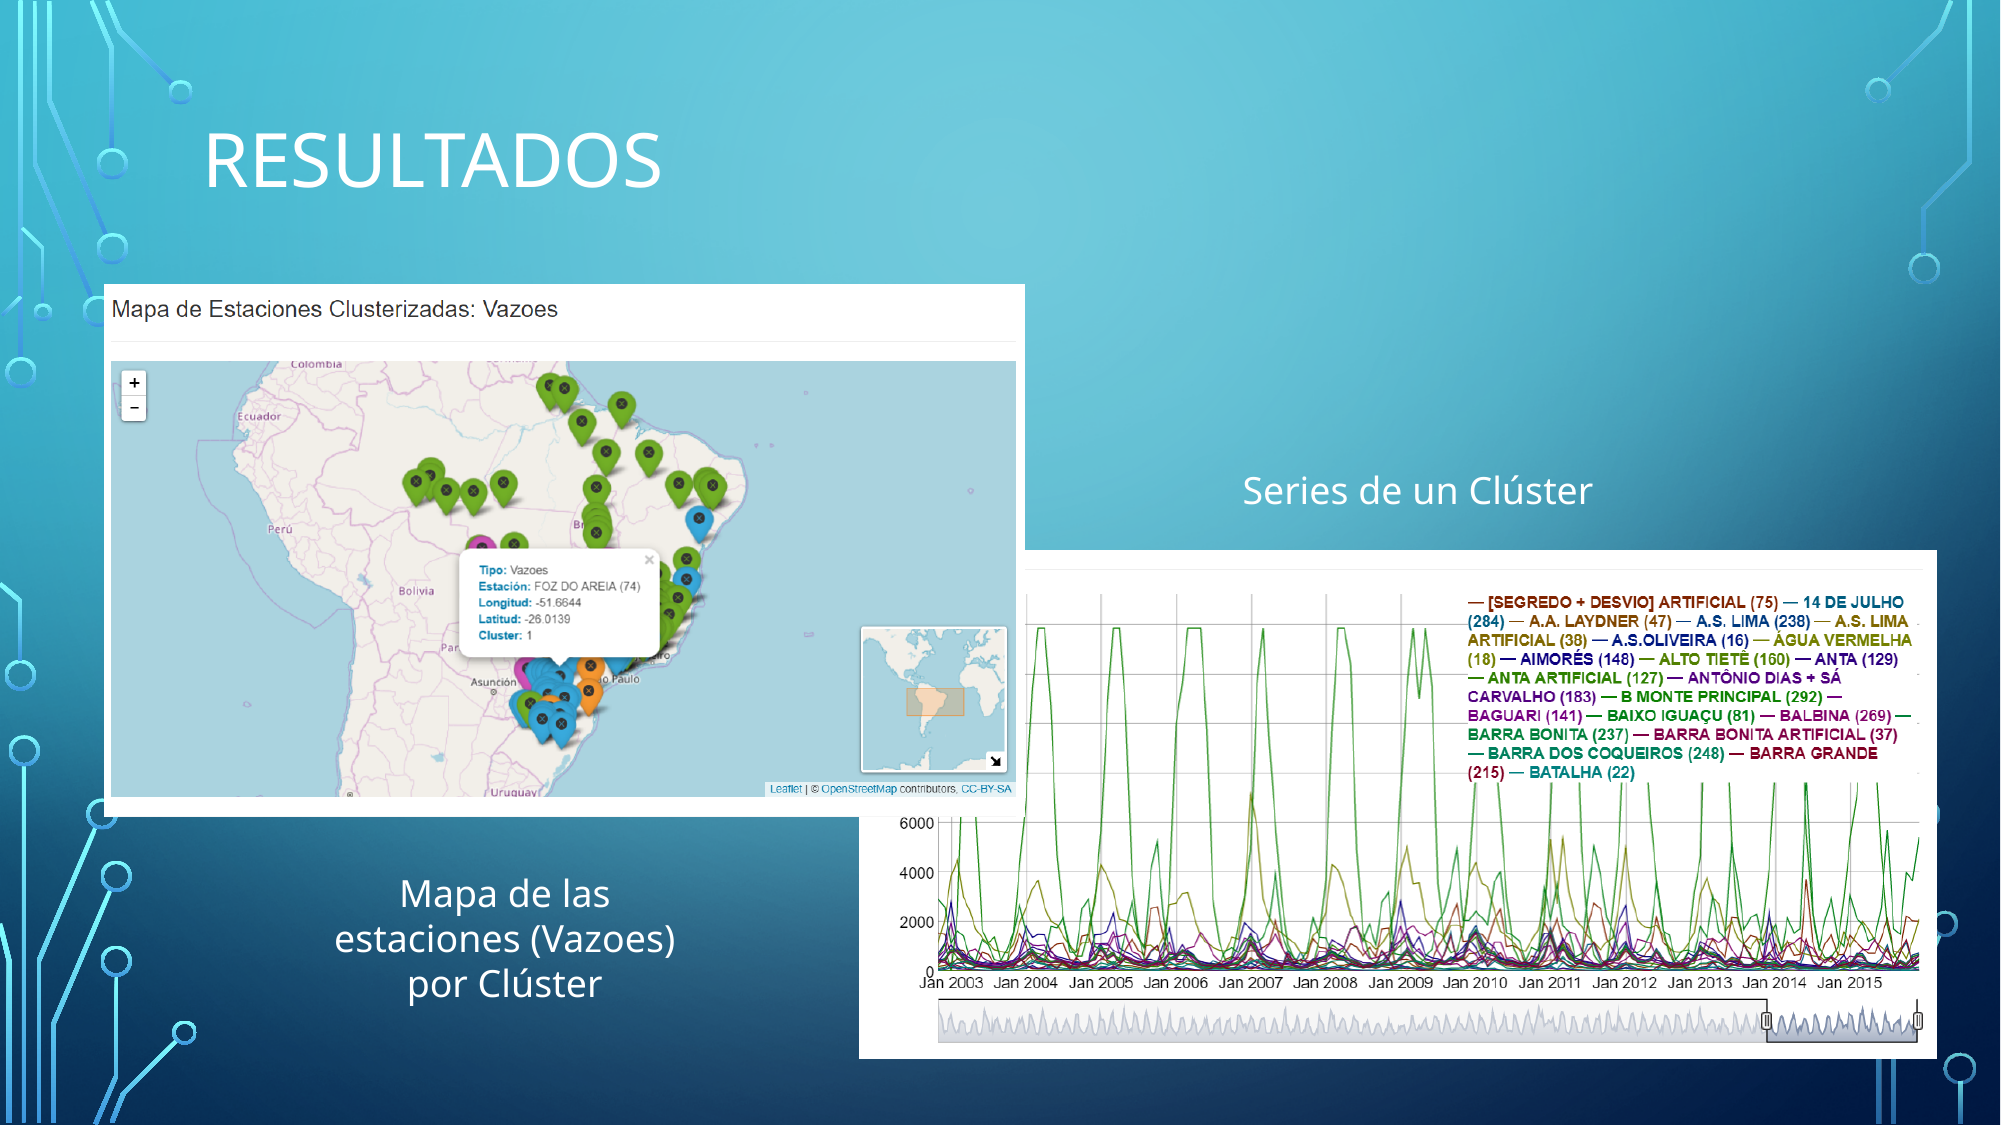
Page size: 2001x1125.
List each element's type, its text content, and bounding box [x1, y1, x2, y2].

title Resultados [187, 41, 1813, 285]
picture [104, 284, 1938, 1059]
text_box Series de un Clúster [1196, 459, 1641, 520]
text_box Mapa de las estaciones (Vazoes) por Clúster [295, 862, 715, 1012]
